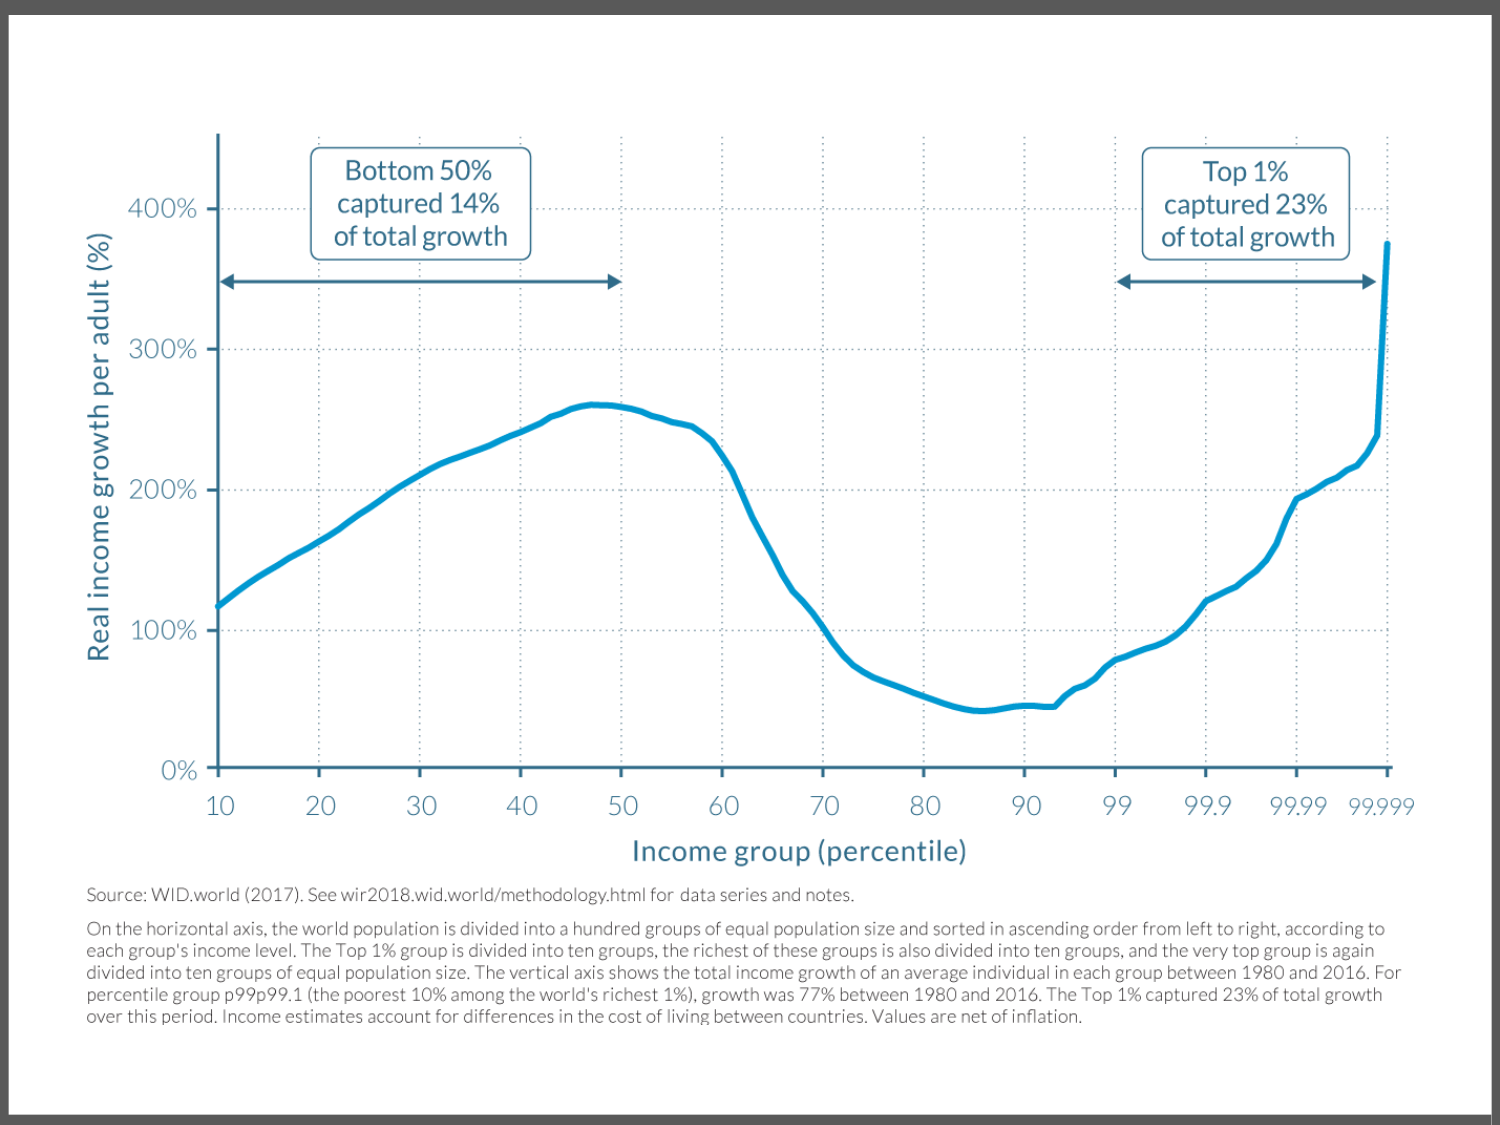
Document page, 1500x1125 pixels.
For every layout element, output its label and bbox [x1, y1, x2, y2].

picture [84, 99, 1416, 1025]
